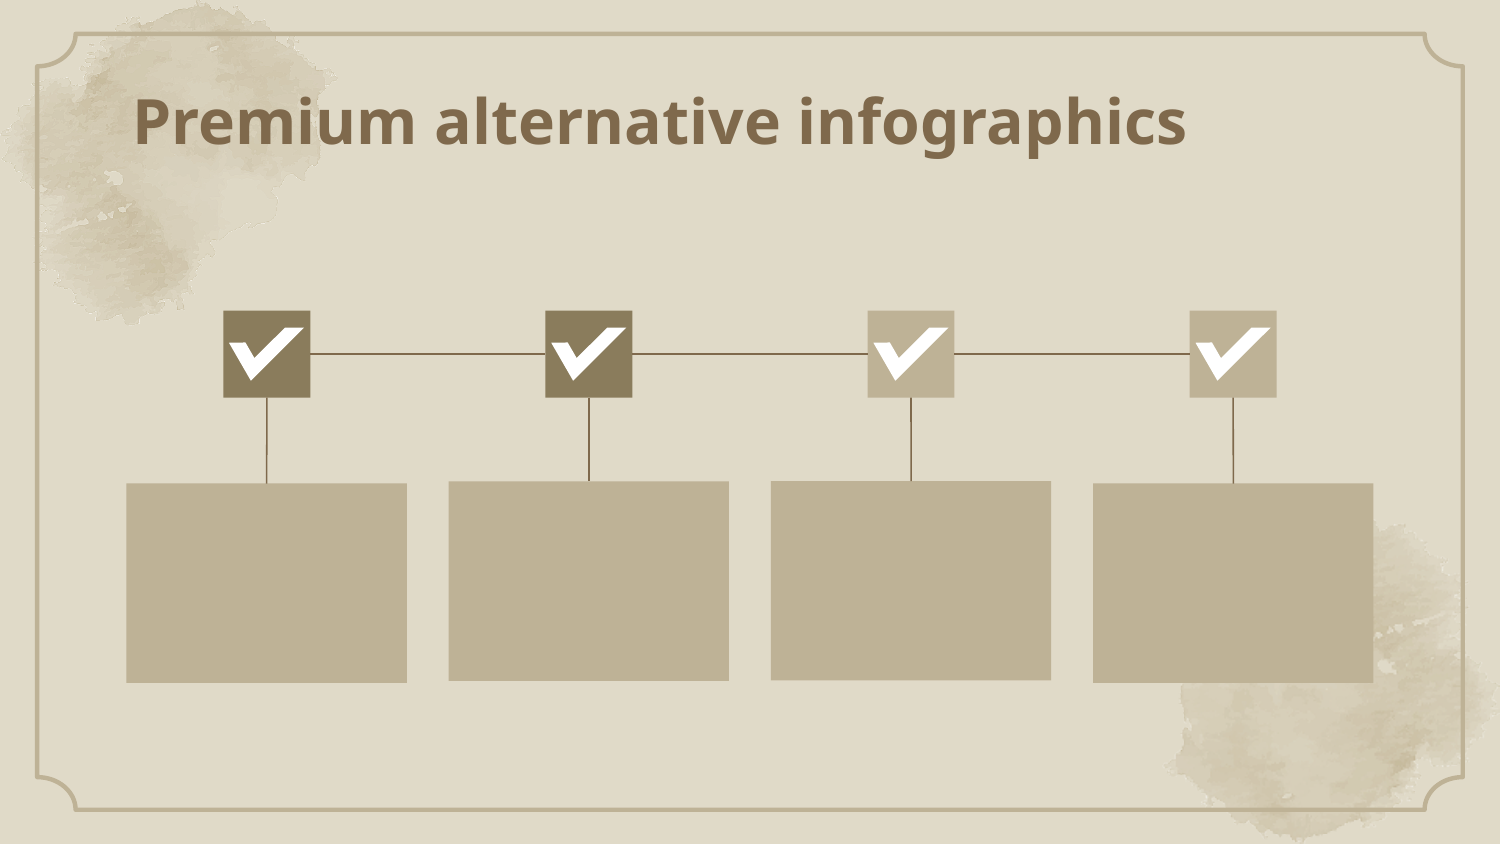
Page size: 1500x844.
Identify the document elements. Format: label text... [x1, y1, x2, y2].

text_box [1093, 483, 1374, 683]
text_box [223, 310, 311, 398]
text_box [551, 327, 627, 381]
title Premium alternative infographics [117, 89, 1383, 150]
text_box [867, 310, 955, 398]
text_box [770, 481, 1052, 681]
text_box [1195, 327, 1271, 381]
text_box [126, 483, 407, 683]
text_box [545, 310, 633, 398]
text_box [1189, 310, 1277, 398]
text_box [448, 481, 729, 681]
text_box [228, 327, 305, 381]
text_box [873, 327, 949, 381]
